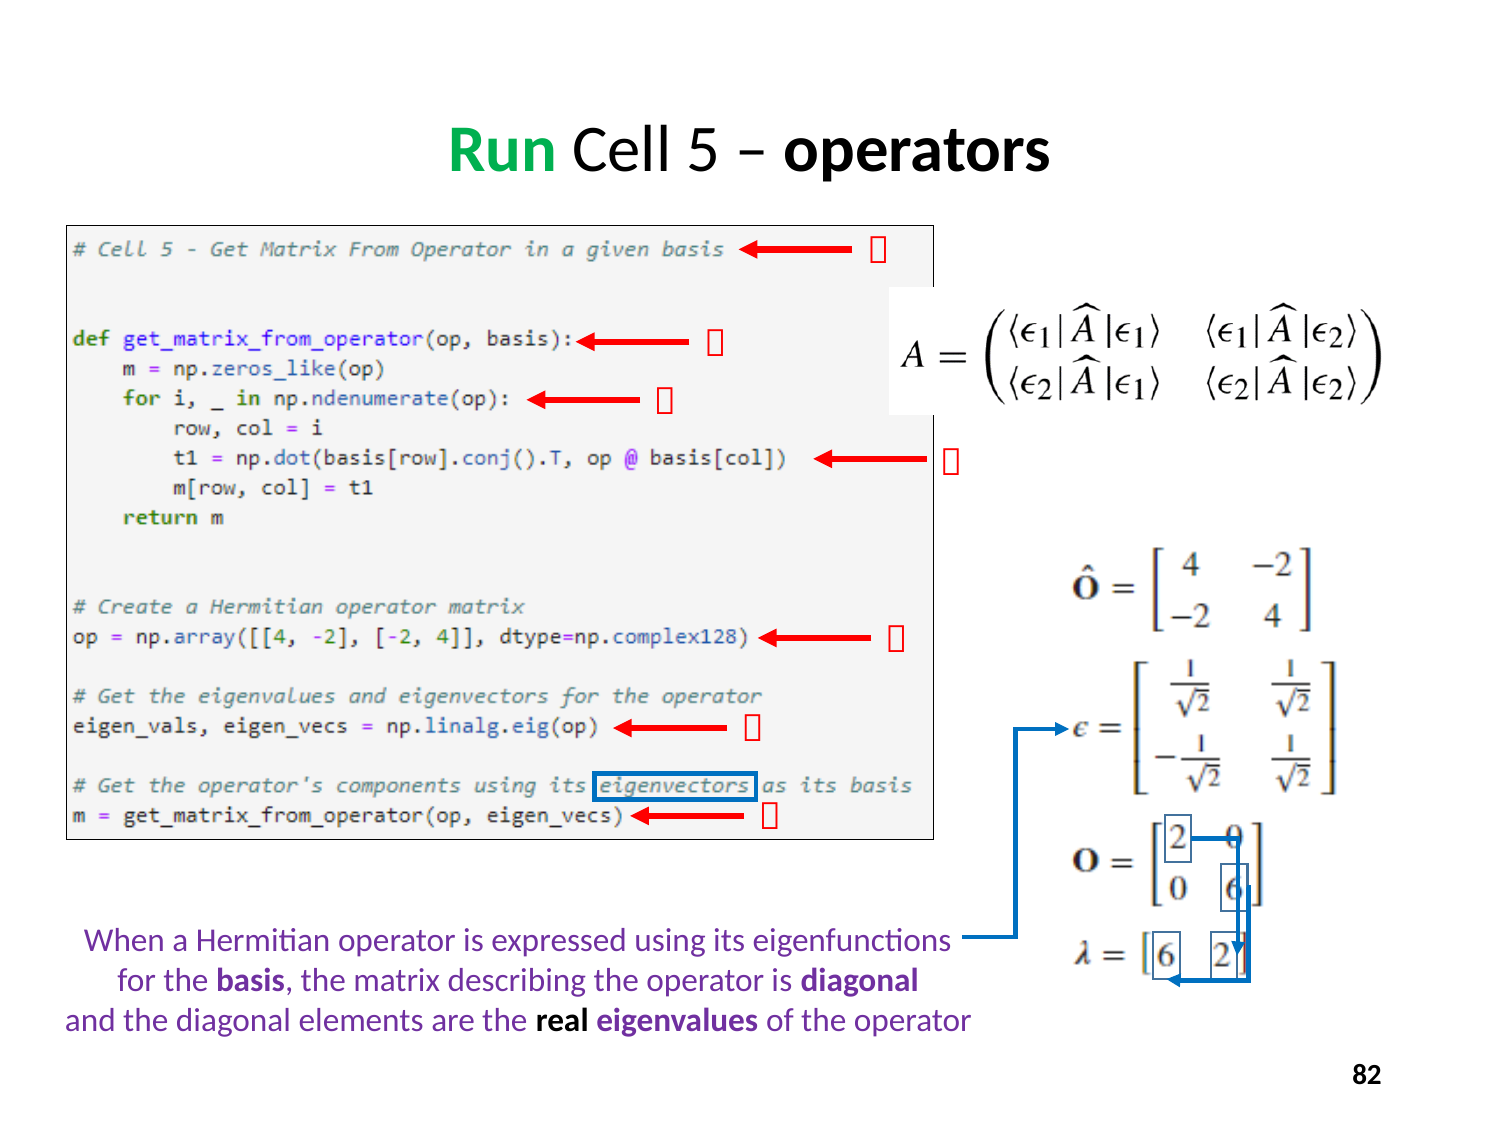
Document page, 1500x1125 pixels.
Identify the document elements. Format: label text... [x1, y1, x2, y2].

text_box When a Hermitian operator is expressed using its eigenfunctions for the basis, the matrix describing the operator is diagonal and the diagonal elements are the real eigenvalues of the operator [48, 910, 988, 1046]
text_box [630, 784, 807, 846]
picture [66, 225, 934, 840]
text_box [575, 311, 753, 373]
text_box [757, 607, 933, 669]
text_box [962, 728, 1070, 937]
picture [1059, 529, 1356, 984]
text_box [612, 697, 790, 758]
slide_number 82 [1059, 1042, 1397, 1103]
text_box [526, 369, 702, 431]
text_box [738, 219, 916, 280]
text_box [1190, 838, 1238, 956]
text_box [1166, 887, 1248, 980]
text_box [889, 287, 1399, 415]
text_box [813, 430, 988, 491]
text_box [935, 912, 963, 962]
title Run Cell 5 – operators [103, 59, 1397, 241]
